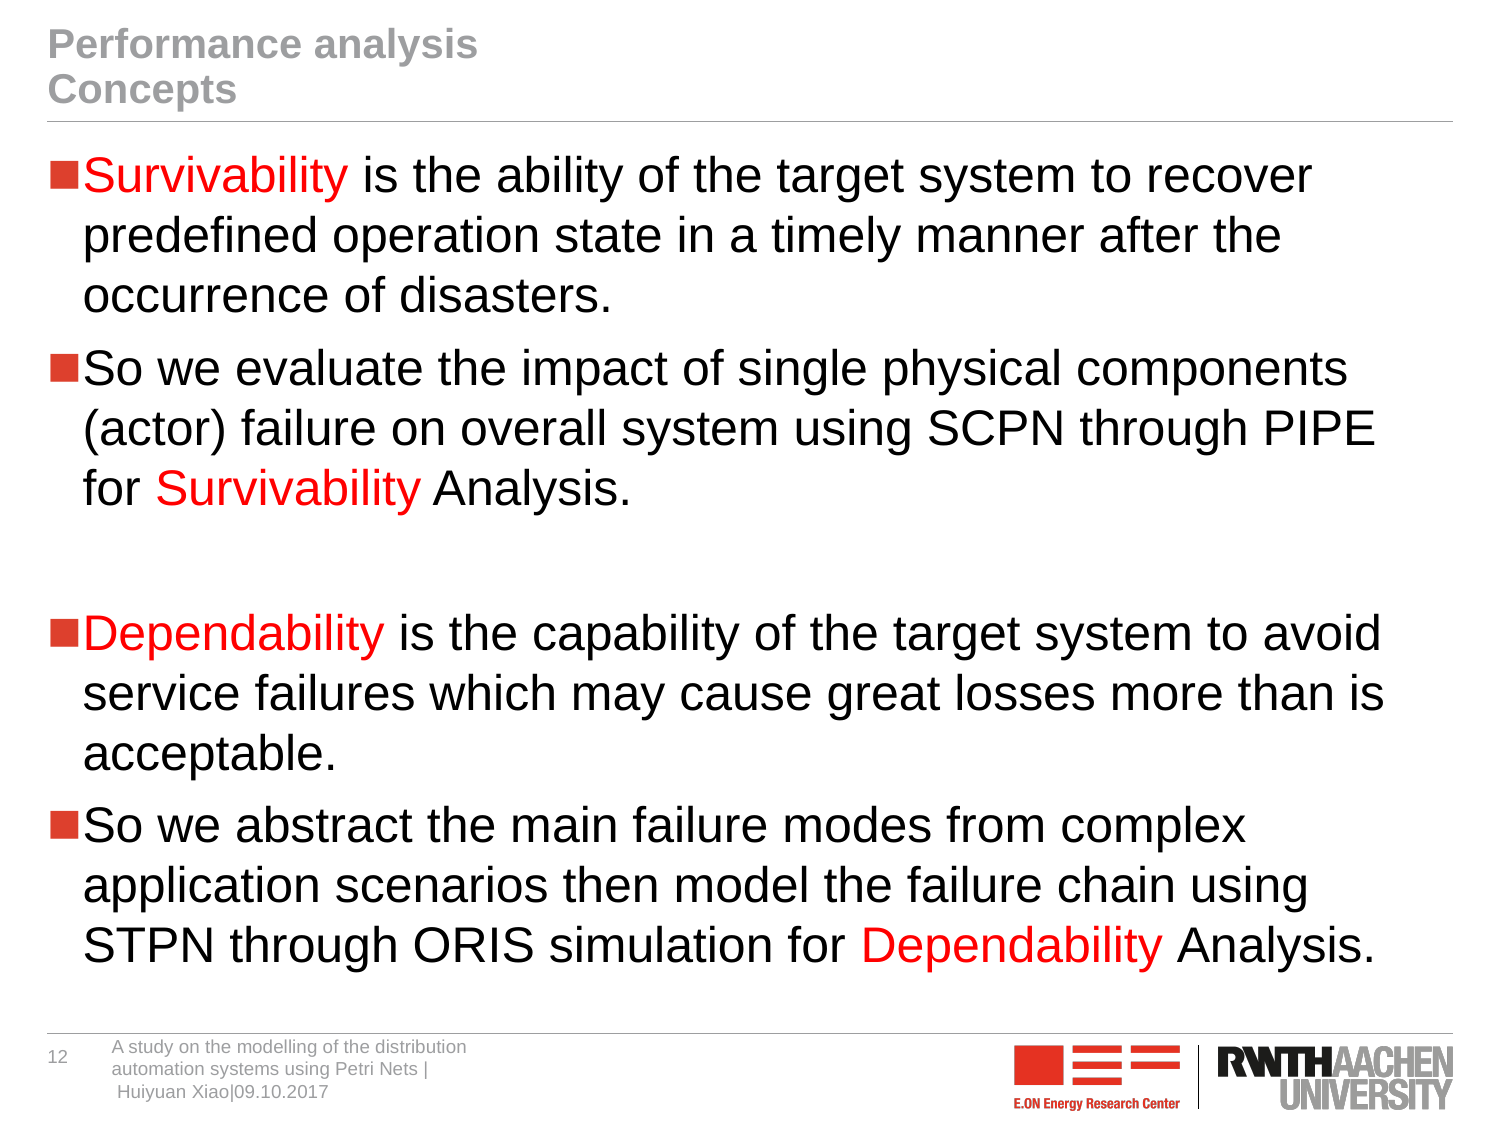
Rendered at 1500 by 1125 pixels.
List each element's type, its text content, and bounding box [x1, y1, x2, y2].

picture [1013, 1045, 1180, 1112]
picture [1218, 1046, 1453, 1111]
list Survivability is the ability of the target system to recover predefined operation state in a timely manner after the occurrence of disasters. So we evaluate the impact of single physical components (actor) failure on overall system using SCPN through PIPE for Survivability Analysis. Dependability is the capability of the target system to avoid service failures which may cause great losses more than is acceptable. So we abstract the main failure modes from complex application scenarios then model the failure chain using STPN through ORIS simulation for Dependability Analysis. [47, 142, 1407, 1011]
title Performance analysis Concepts [47, 23, 1453, 113]
